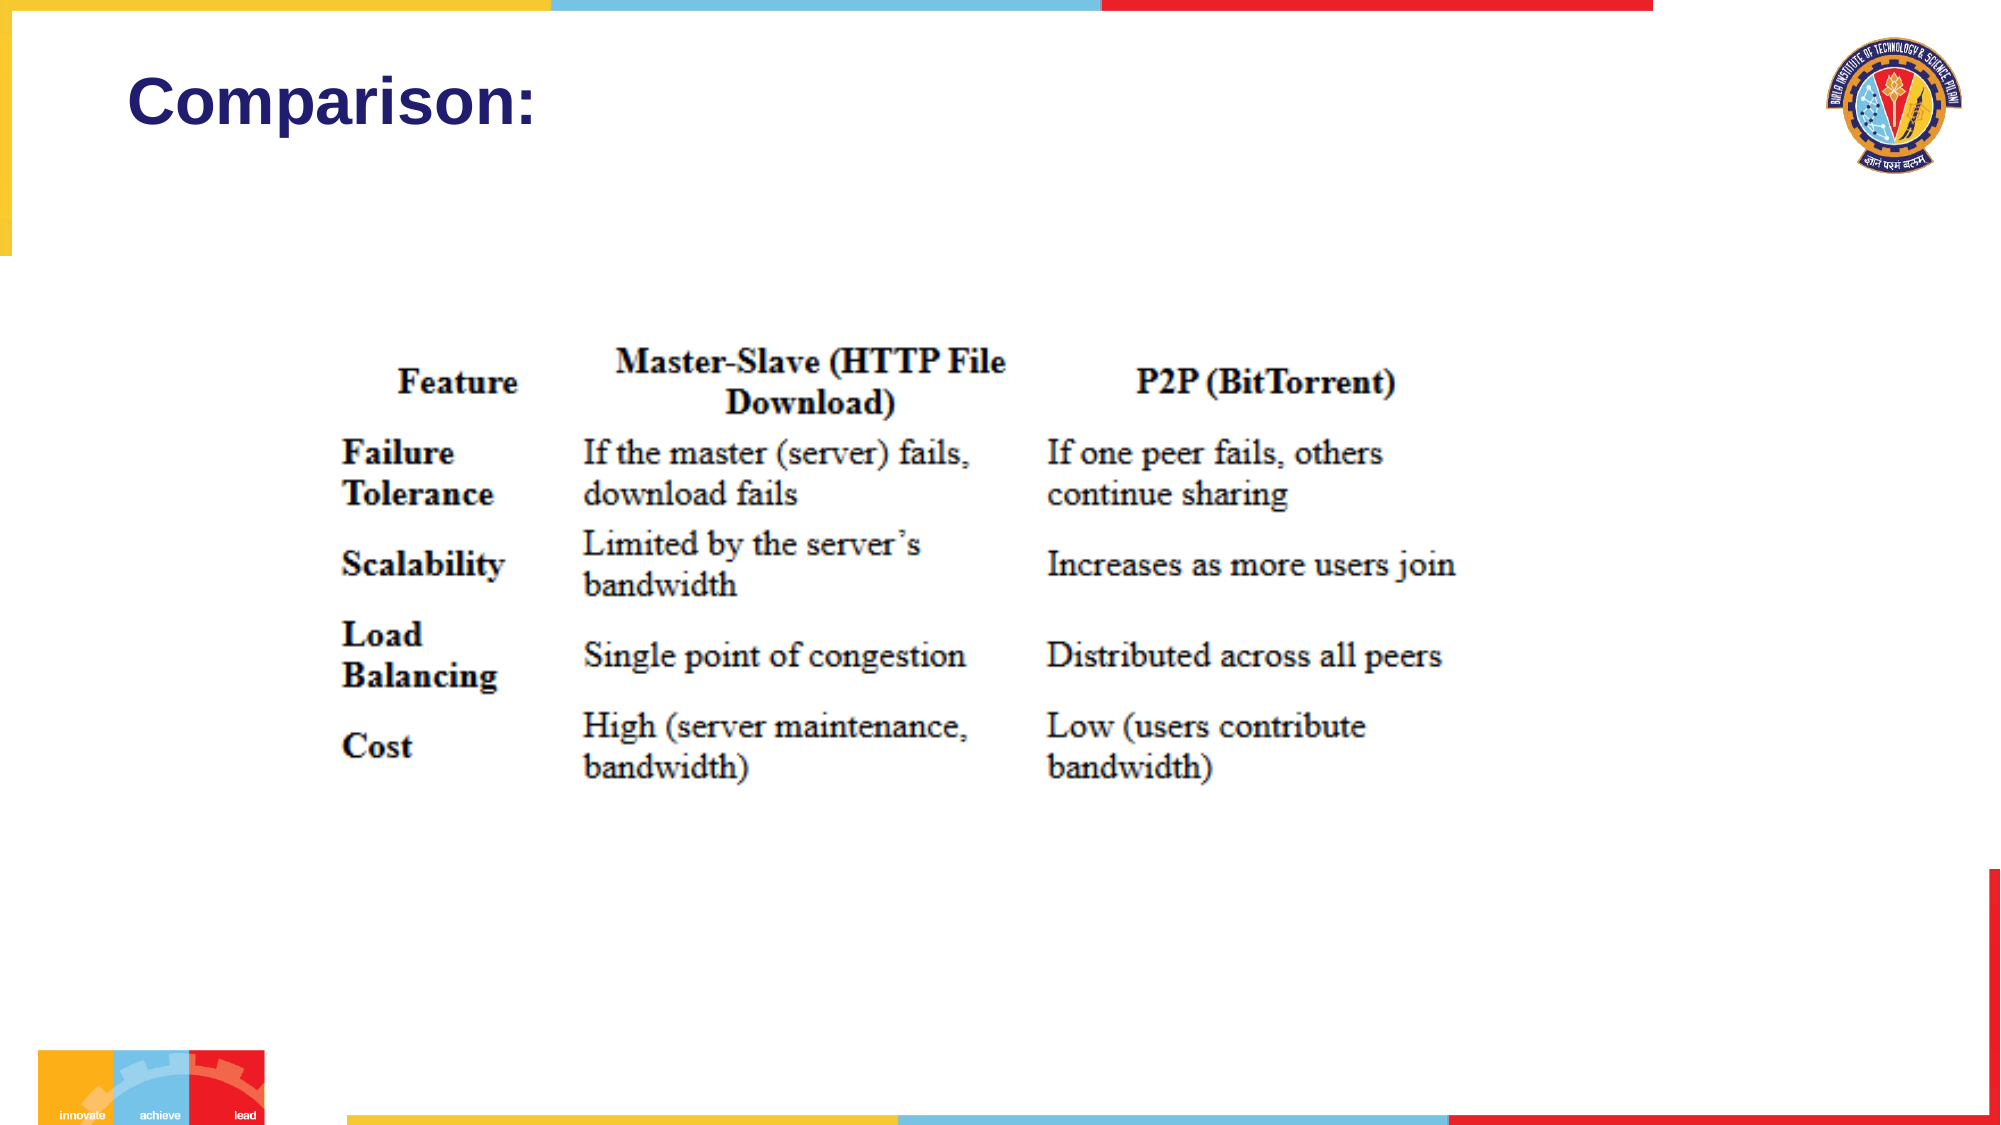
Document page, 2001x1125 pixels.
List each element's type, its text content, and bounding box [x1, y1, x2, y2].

picture [347, 869, 2000, 1125]
title Comparison: [127, 57, 1374, 220]
picture [38, 1050, 265, 1125]
picture [1826, 37, 1962, 174]
picture [0, 0, 1653, 256]
picture [324, 312, 1511, 904]
